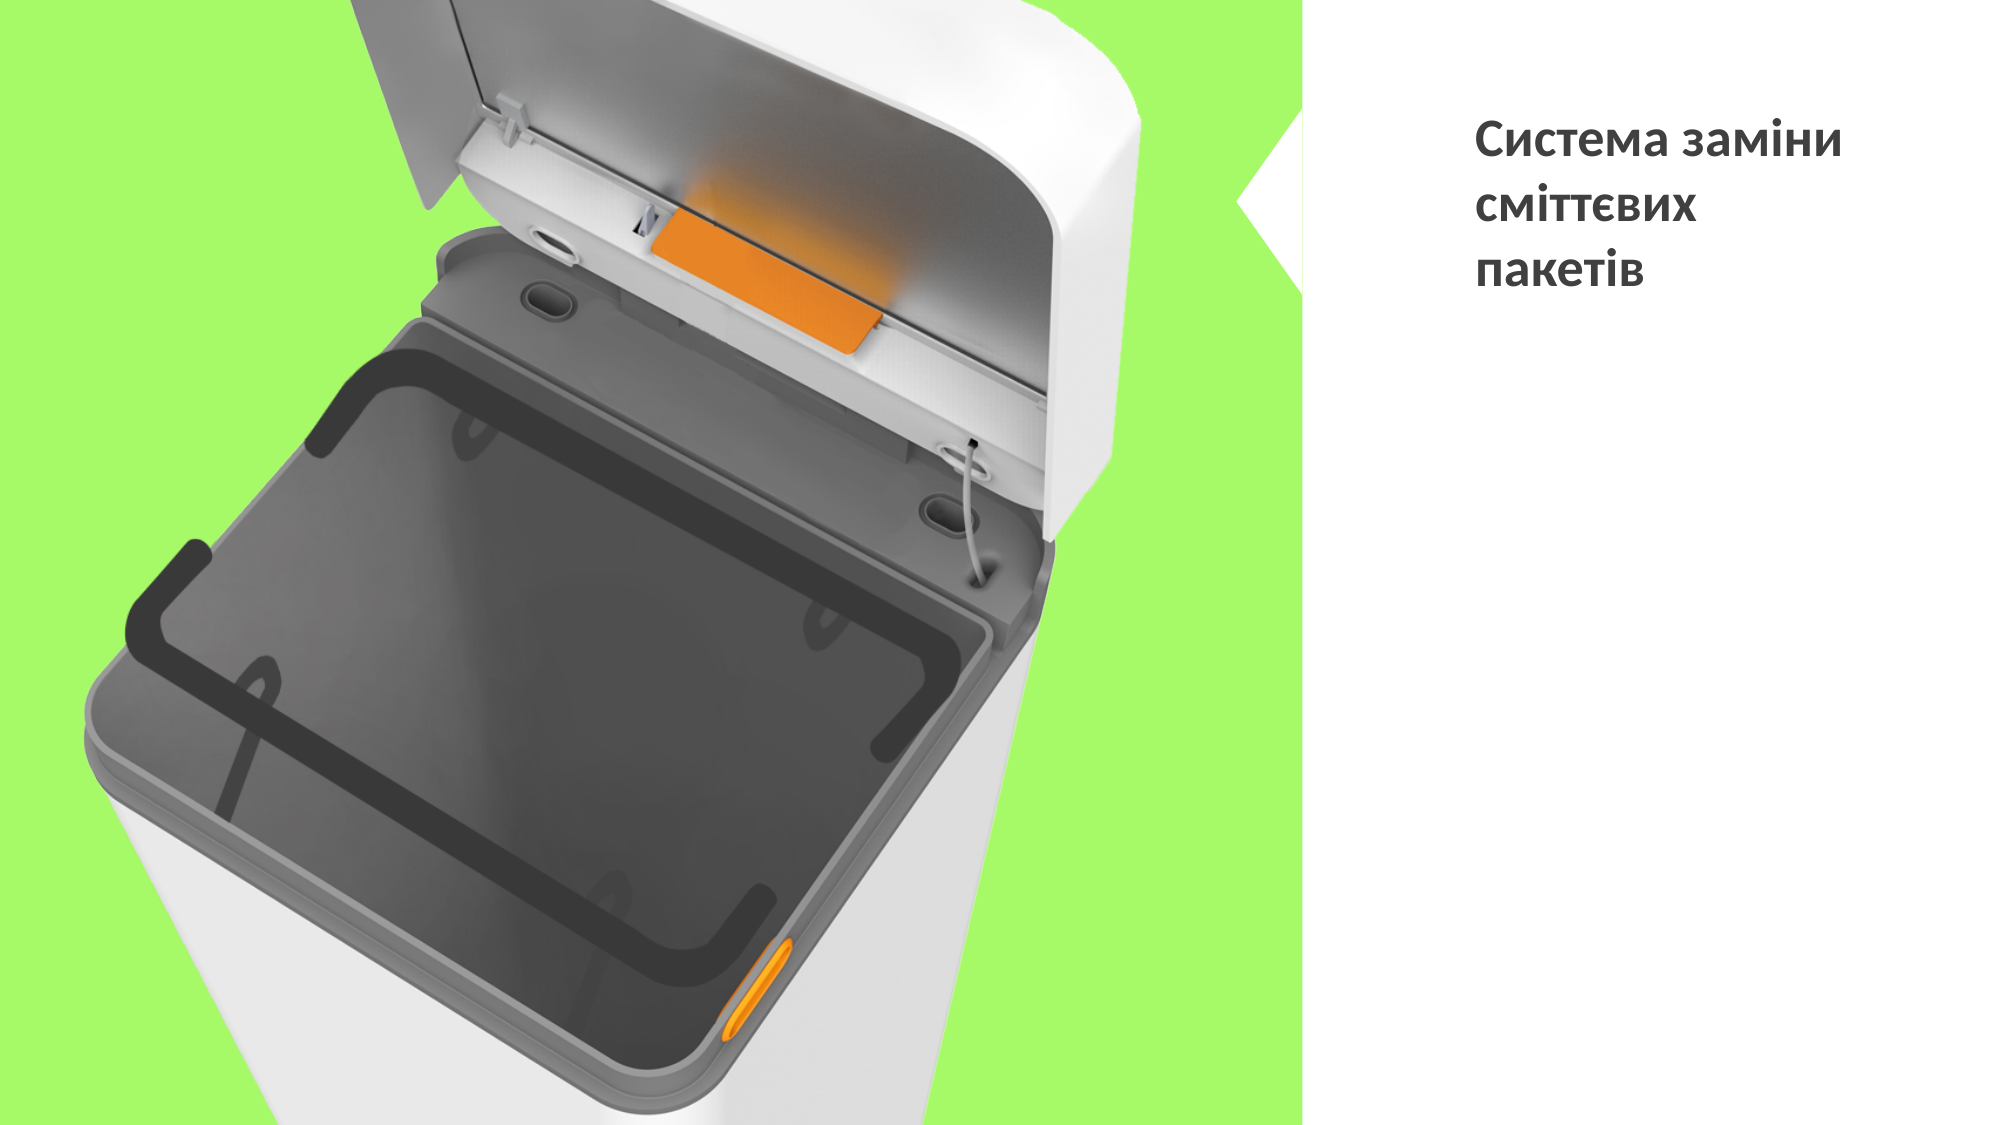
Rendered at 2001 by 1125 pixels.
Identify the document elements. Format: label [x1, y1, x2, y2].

text_box [1236, 0, 2000, 1125]
picture [35, 0, 1161, 1125]
